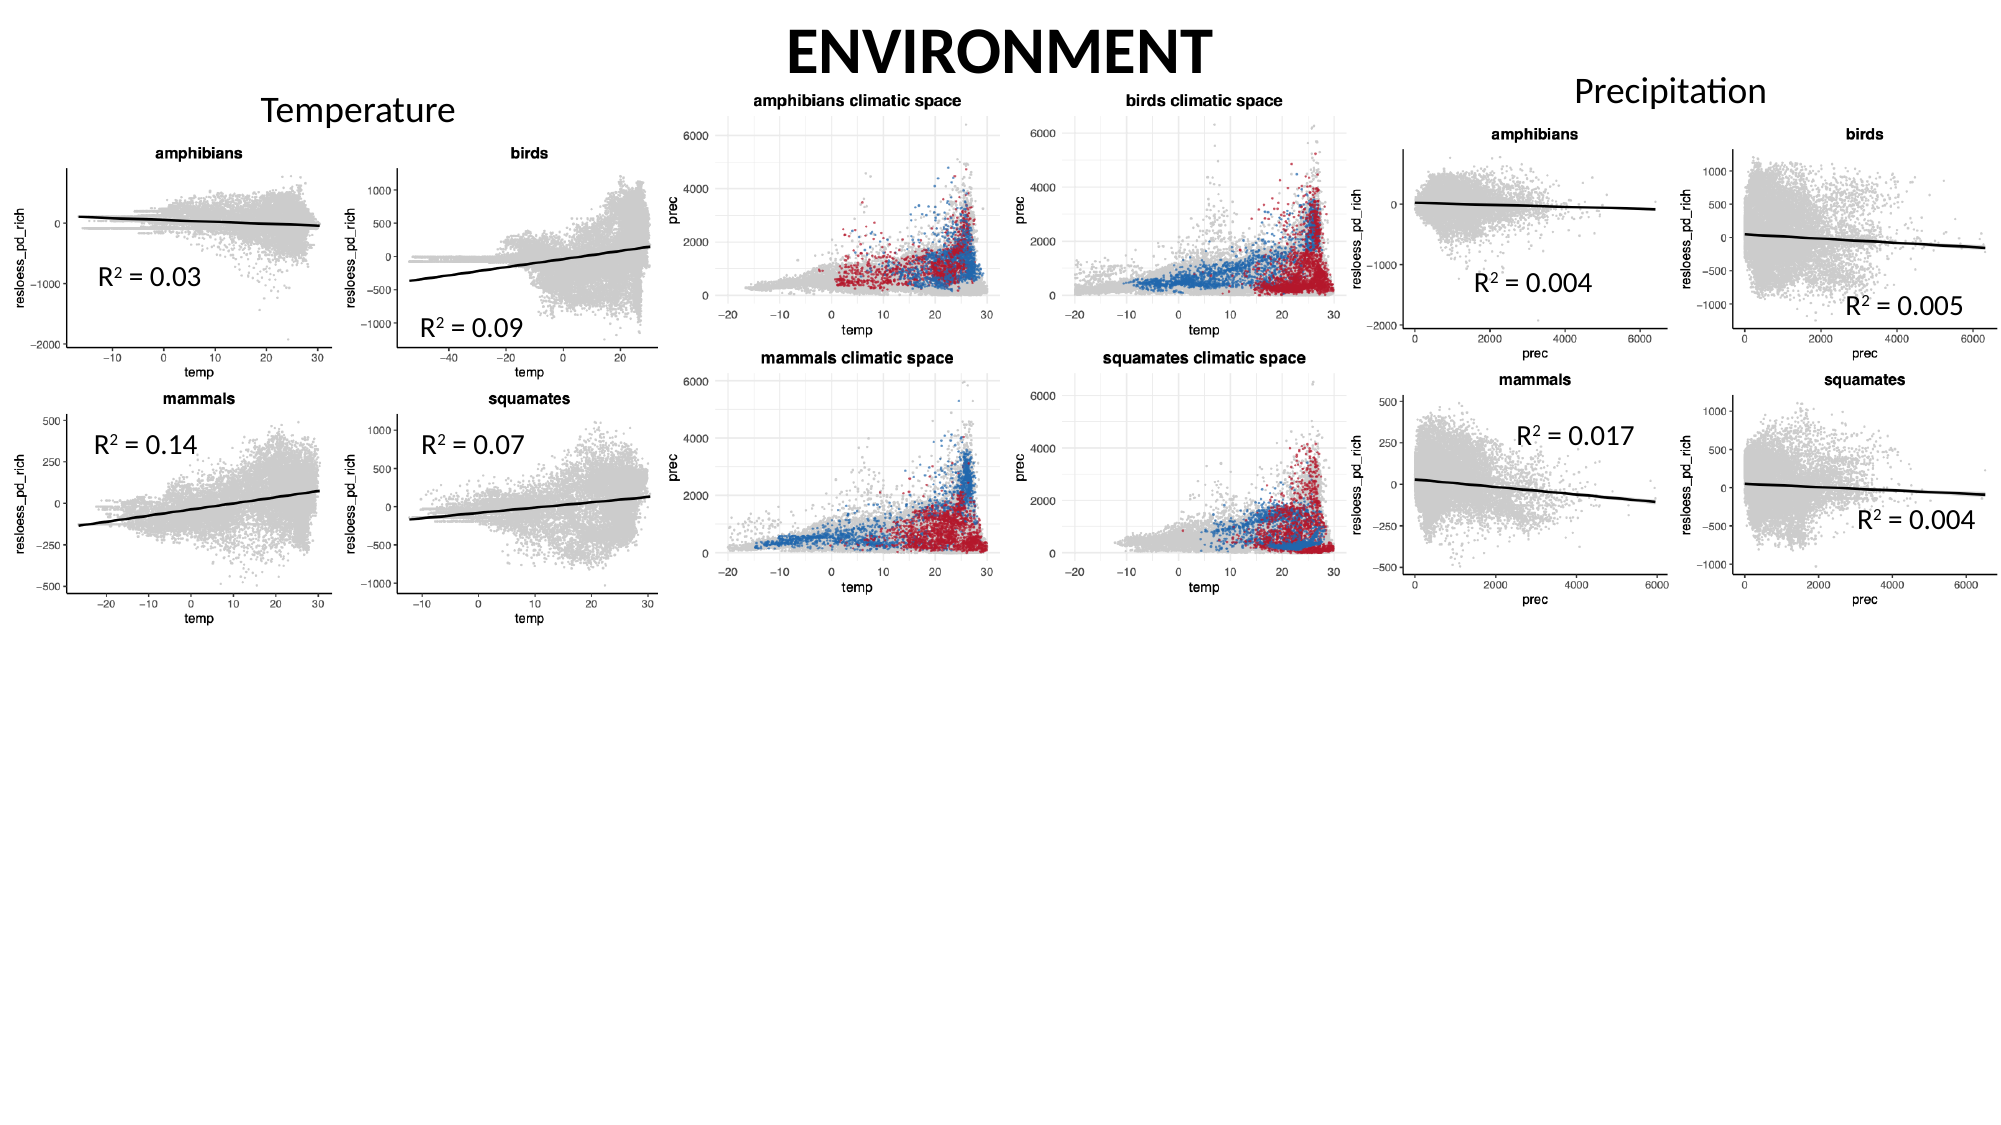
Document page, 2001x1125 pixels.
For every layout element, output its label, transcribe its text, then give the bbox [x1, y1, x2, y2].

text_box ENVIRONMENT [658, 0, 1342, 86]
text_box Temperature [208, 77, 508, 137]
text_box Precipitation [1521, 58, 1821, 118]
picture [6, 86, 2000, 631]
